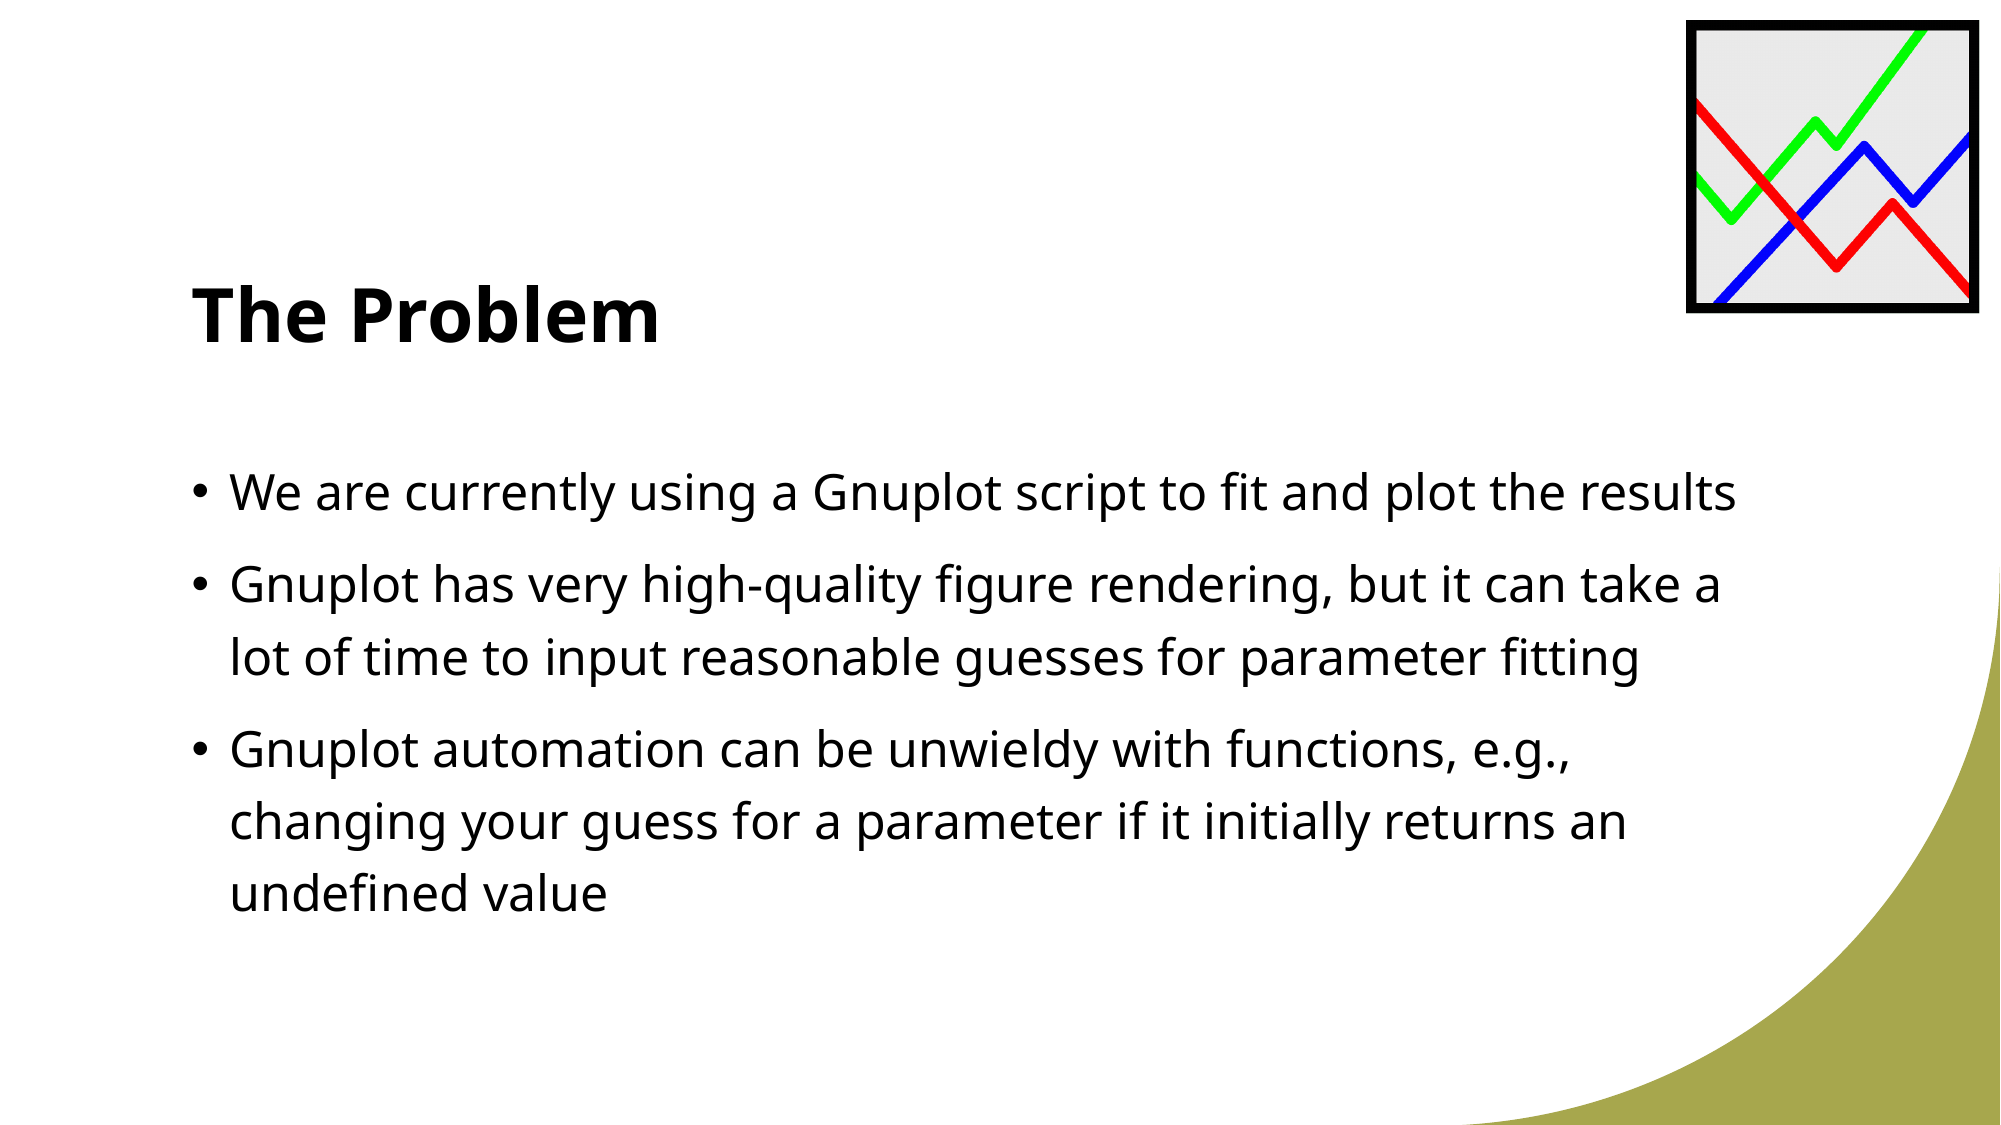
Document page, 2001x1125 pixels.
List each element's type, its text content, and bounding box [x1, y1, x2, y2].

list We are currently using a Gnuplot script to fit and plot the results Gnuplot has very high-quality figure rendering, but it can take a lot of time to input reasonable guesses for parameter fitting Gnuplot automation can be unwieldy with functions, e.g., changing your guess for a parameter if it initially returns an undefined value [176, 396, 1809, 974]
title The Problem [176, 118, 1809, 366]
picture [1665, 0, 2000, 335]
